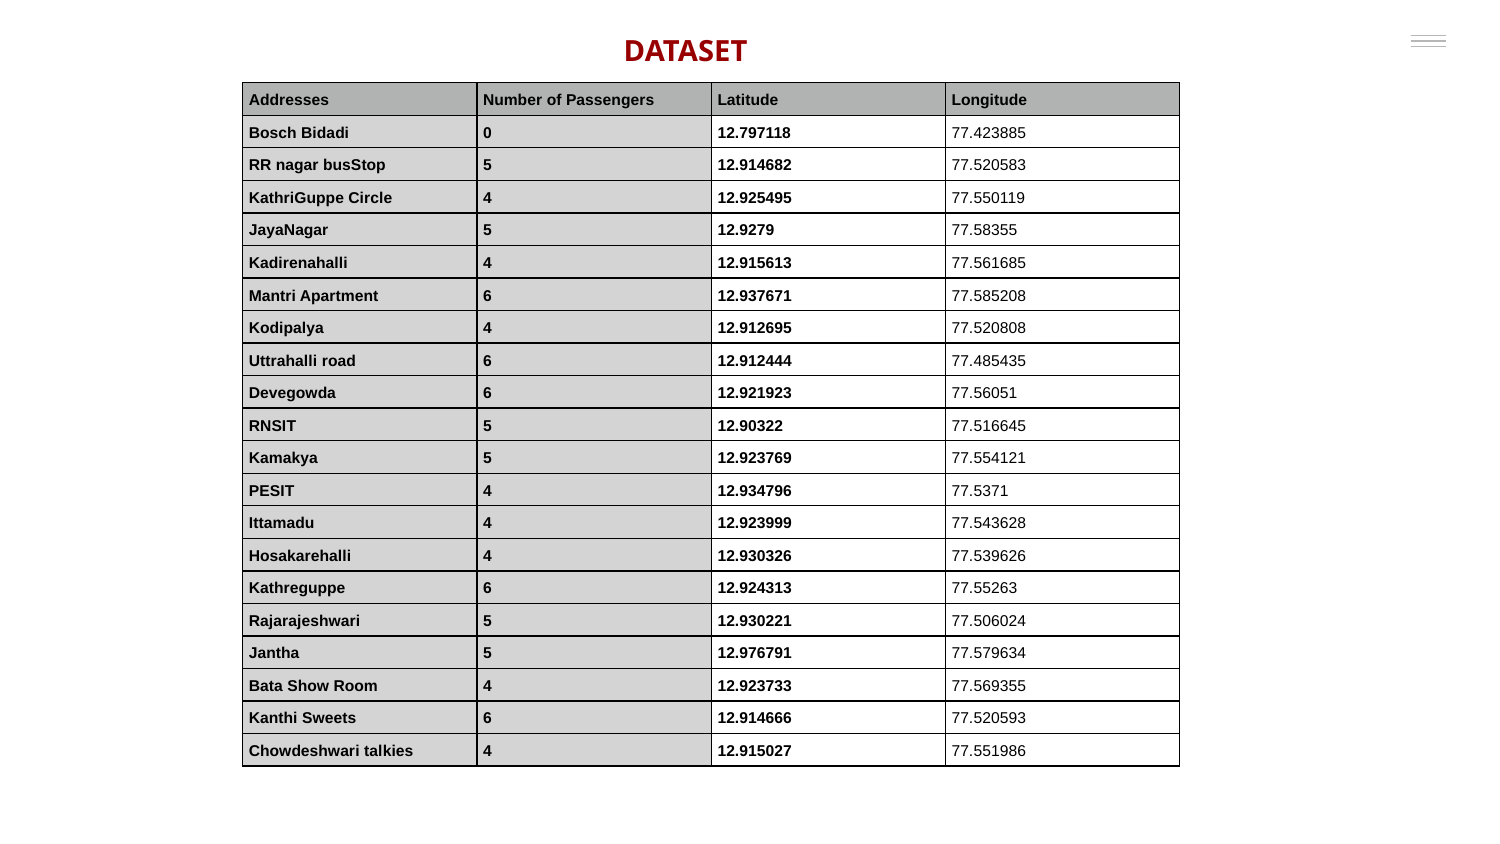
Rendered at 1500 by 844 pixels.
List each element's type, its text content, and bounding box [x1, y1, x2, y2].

table_cell RR nagar busStop [243, 148, 476, 180]
table_cell 12.924313 [712, 572, 945, 603]
table_cell Kadirenahalli [243, 246, 476, 277]
table_cell 77.506024 [946, 604, 1179, 635]
table_cell 12.914666 [712, 702, 945, 733]
table_cell 5 [478, 214, 711, 245]
table_cell 5 [478, 148, 711, 180]
table_cell Kamakya [243, 441, 476, 473]
table_cell 12.934796 [712, 474, 945, 505]
table_cell 12.915027 [712, 734, 945, 765]
table_cell Uttrahalli road [243, 344, 476, 375]
table_cell 6 [478, 344, 711, 375]
table_cell 6 [478, 572, 711, 603]
table_cell Bata Show Room [243, 669, 476, 700]
table_header Latitude [712, 83, 945, 115]
table_cell 12.912695 [712, 311, 945, 342]
table_cell Kanthi Sweets [243, 702, 476, 733]
table_cell 77.569355 [946, 669, 1179, 700]
table_cell 12.797118 [712, 116, 945, 147]
table_cell 77.520808 [946, 311, 1179, 342]
table_cell Mantri Apartment [243, 279, 476, 310]
table_cell 12.923733 [712, 669, 945, 700]
table_cell 77.585208 [946, 279, 1179, 310]
table_cell Jantha [243, 637, 476, 668]
table_cell 77.520583 [946, 148, 1179, 180]
table_cell Chowdeshwari talkies [243, 734, 476, 765]
table_cell 0 [478, 116, 711, 147]
table_cell 77.56051 [946, 376, 1179, 407]
table_cell 4 [478, 246, 711, 277]
table_cell 77.485435 [946, 344, 1179, 375]
table_cell 4 [478, 474, 711, 505]
table_cell 77.551986 [946, 734, 1179, 765]
table_cell 5 [478, 441, 711, 473]
table_cell 12.925495 [712, 181, 945, 212]
table_cell 12.915613 [712, 246, 945, 277]
table_cell 12.90322 [712, 409, 945, 440]
table_cell 77.55263 [946, 572, 1179, 603]
table_cell 5 [478, 604, 711, 635]
table_cell Kodipalya [243, 311, 476, 342]
text_box DATASET [315, 16, 1057, 63]
table_cell KathriGuppe Circle [243, 181, 476, 212]
table_cell 77.520593 [946, 702, 1179, 733]
table_cell 4 [478, 734, 711, 765]
table_cell 77.5371 [946, 474, 1179, 505]
table_cell Devegowda [243, 376, 476, 407]
table_header Addresses [243, 83, 476, 115]
table_cell Ittamadu [243, 506, 476, 538]
table_cell 77.58355 [946, 214, 1179, 245]
table_cell 4 [478, 181, 711, 212]
table_cell 12.914682 [712, 148, 945, 180]
table_cell 12.9279 [712, 214, 945, 245]
table_cell Kathreguppe [243, 572, 476, 603]
table_cell 12.937671 [712, 279, 945, 310]
table_cell 4 [478, 669, 711, 700]
table_cell 77.550119 [946, 181, 1179, 212]
table_cell 12.930326 [712, 539, 945, 570]
table_cell Hosakarehalli [243, 539, 476, 570]
table_cell 4 [478, 539, 711, 570]
table_cell 77.561685 [946, 246, 1179, 277]
table_cell 77.554121 [946, 441, 1179, 473]
table_cell 77.539626 [946, 539, 1179, 570]
table_cell 77.579634 [946, 637, 1179, 668]
table_cell 77.543628 [946, 506, 1179, 538]
table_cell 77.423885 [946, 116, 1179, 147]
table_cell 6 [478, 279, 711, 310]
table_cell 12.976791 [712, 637, 945, 668]
table_cell 5 [478, 409, 711, 440]
table_cell JayaNagar [243, 214, 476, 245]
table_cell 12.921923 [712, 376, 945, 407]
table_cell 4 [478, 506, 711, 538]
table_cell 5 [478, 637, 711, 668]
table_cell Bosch Bidadi [243, 116, 476, 147]
table_cell 6 [478, 376, 711, 407]
table_cell 4 [478, 311, 711, 342]
table_cell 12.912444 [712, 344, 945, 375]
table_cell Rajarajeshwari [243, 604, 476, 635]
table_cell PESIT [243, 474, 476, 505]
table_cell 6 [478, 702, 711, 733]
table_header Number of Passengers [478, 83, 711, 115]
table_cell 12.930221 [712, 604, 945, 635]
table_cell 12.923999 [712, 506, 945, 538]
table_cell 12.923769 [712, 441, 945, 473]
table_header Longitude [946, 83, 1179, 115]
table_cell 77.516645 [946, 409, 1179, 440]
table_cell RNSIT [243, 409, 476, 440]
